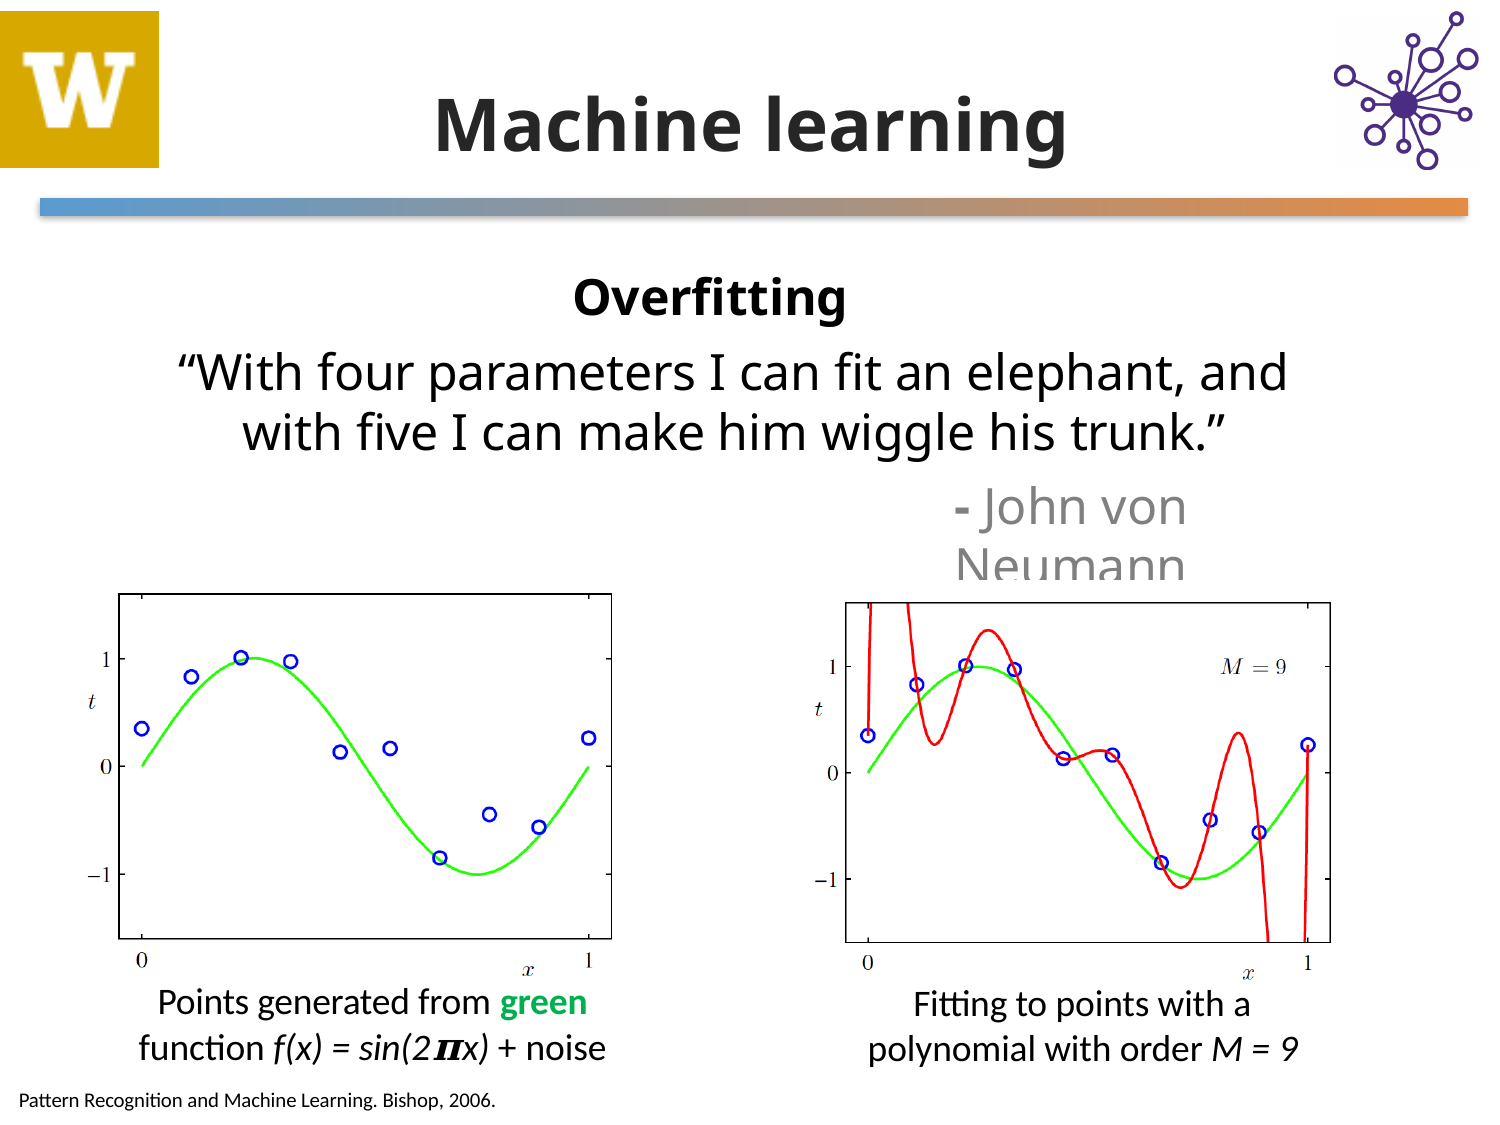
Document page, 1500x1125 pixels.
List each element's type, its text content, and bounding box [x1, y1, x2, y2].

title Machine learning [75, 26, 1425, 217]
text_box Points generated from green function f(x) = sin(2𝛑x) + noise Pattern Recognition and Machine Learning. Bishop, 2006. [16, 975, 608, 1112]
text_box [87, 593, 612, 976]
picture [1334, 11, 1479, 170]
text_box [797, 580, 1345, 995]
text_box Overfitting “With four parameters I can fit an elephant, and with five I can make him wiggle his trunk.” - John von Neumann [87, 247, 1332, 595]
picture [0, 11, 159, 168]
text_box Fitting to points with a polynomial with order M = 9 [865, 975, 1304, 1069]
